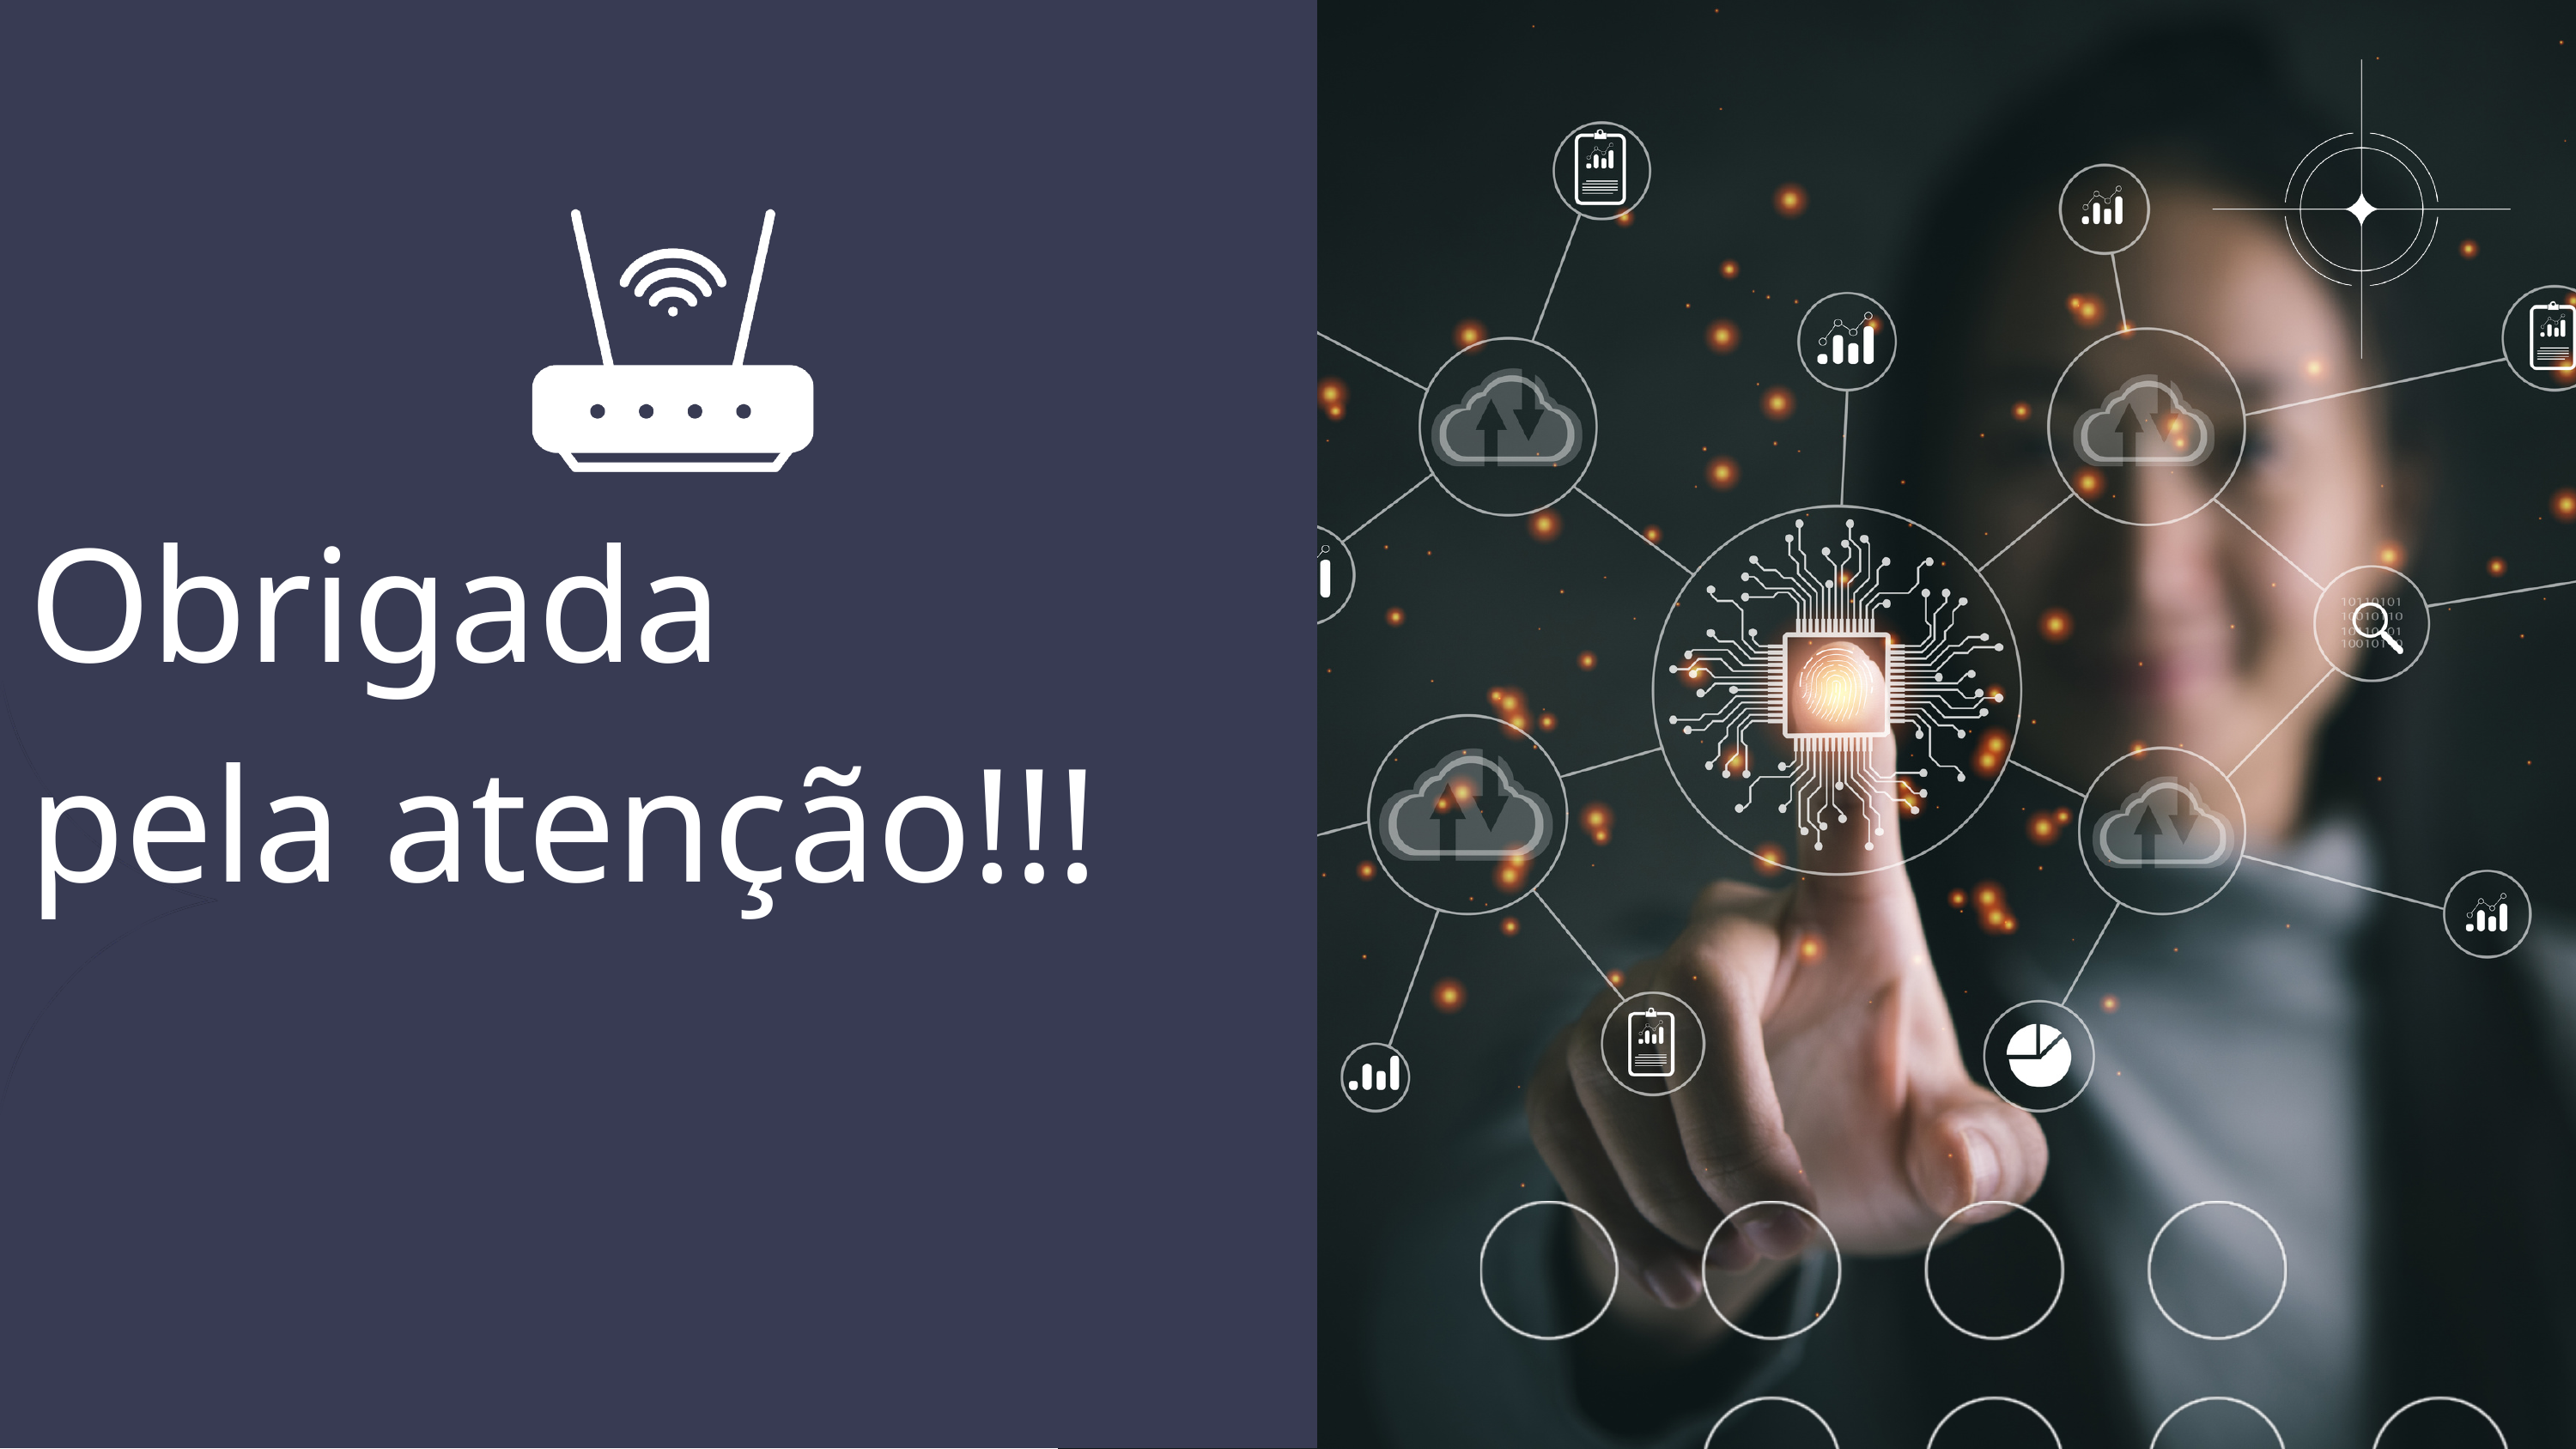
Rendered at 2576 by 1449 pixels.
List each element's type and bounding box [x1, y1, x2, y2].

text_box [2212, 59, 2511, 359]
text_box [1479, 1201, 2511, 1449]
text_box [1320, 0, 2576, 1449]
text_box [0, 0, 1318, 1449]
